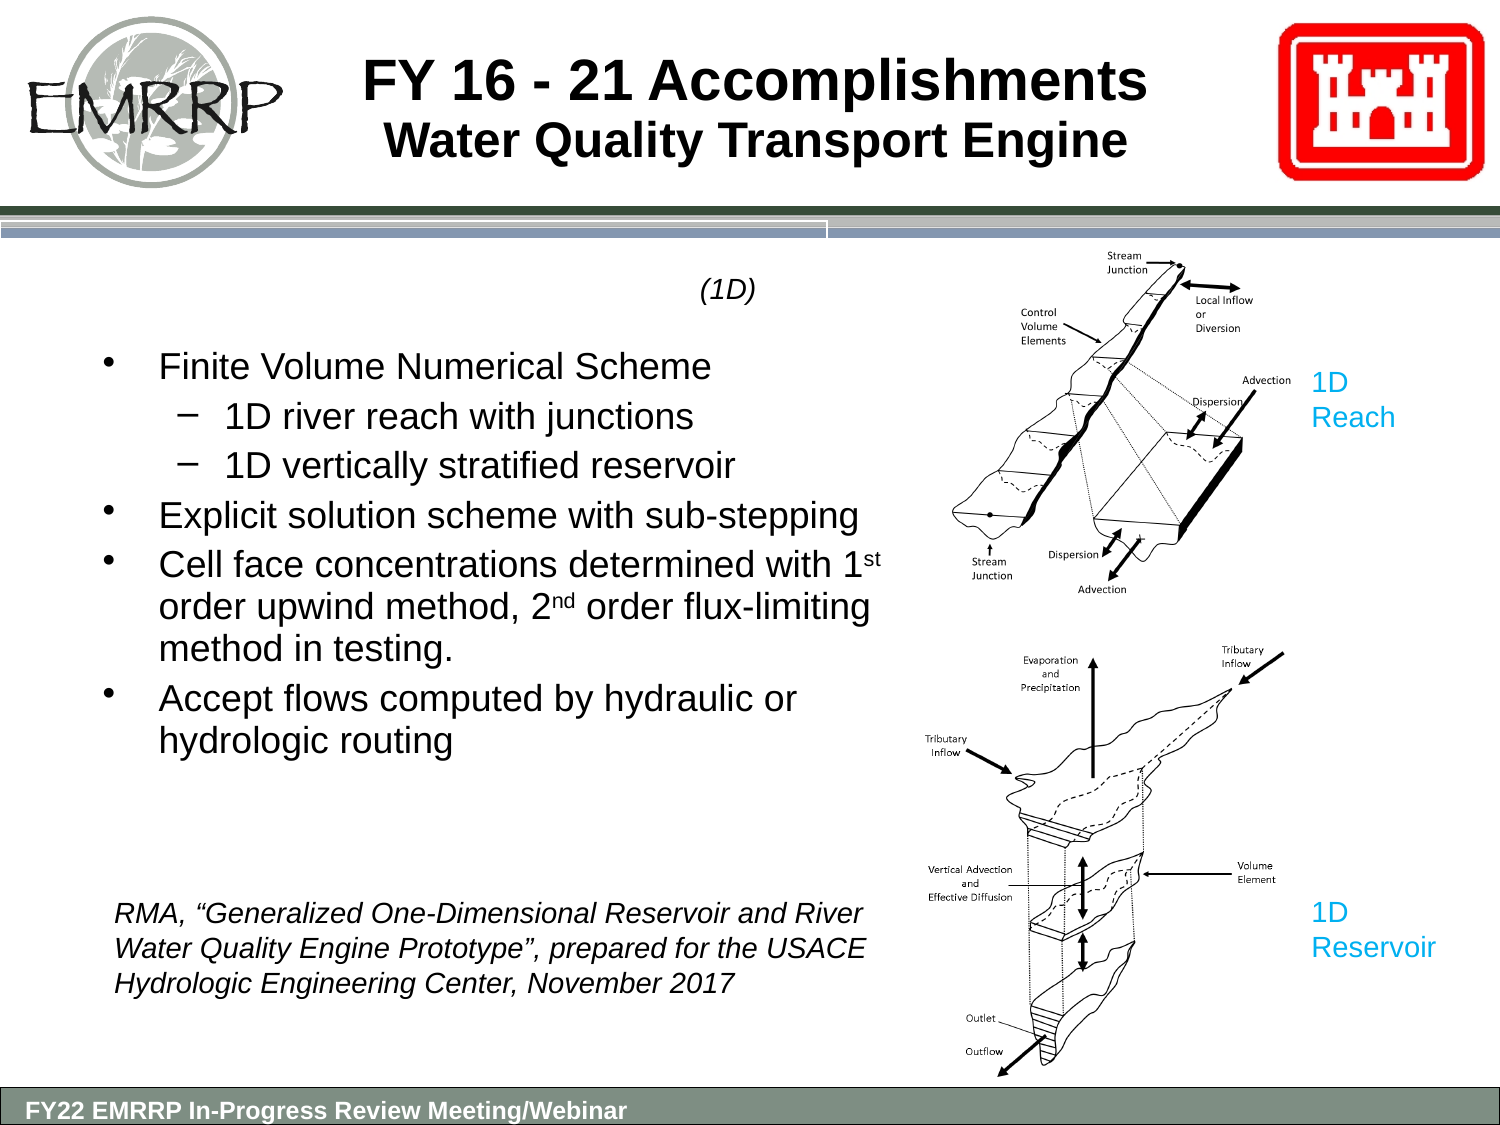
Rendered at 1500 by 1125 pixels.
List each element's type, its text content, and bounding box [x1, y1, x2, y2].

title FY 16 - 21 Accomplishments Water Quality Transport Engine [274, 12, 1238, 204]
text_box 1D Reservoir [1354, 886, 1488, 971]
picture [951, 244, 1313, 613]
picture [1275, 21, 1488, 183]
text_box 1D Reach [1317, 356, 1447, 441]
picture [0, 206, 1500, 238]
picture [1, 222, 826, 238]
picture [24, 12, 274, 191]
picture [912, 639, 1351, 1088]
text_box RMA, “Generalized One-Dimensional Reservoir and River Water Quality Engine Prototype”, prepared for the USACE Hydrologic Engineering Center, November 2017 [99, 887, 907, 1058]
list Finite Volume Numerical Scheme 1D river reach with junctions 1D vertically stratified reservoir Explicit solution scheme with sub-stepping Cell face concentrations determined with 1st order upwind method, 2nd order flux-limiting method in testing. Accept flows computed by hydraulic or hydrologic routing [87, 238, 961, 913]
text_box (1D) [685, 263, 772, 313]
